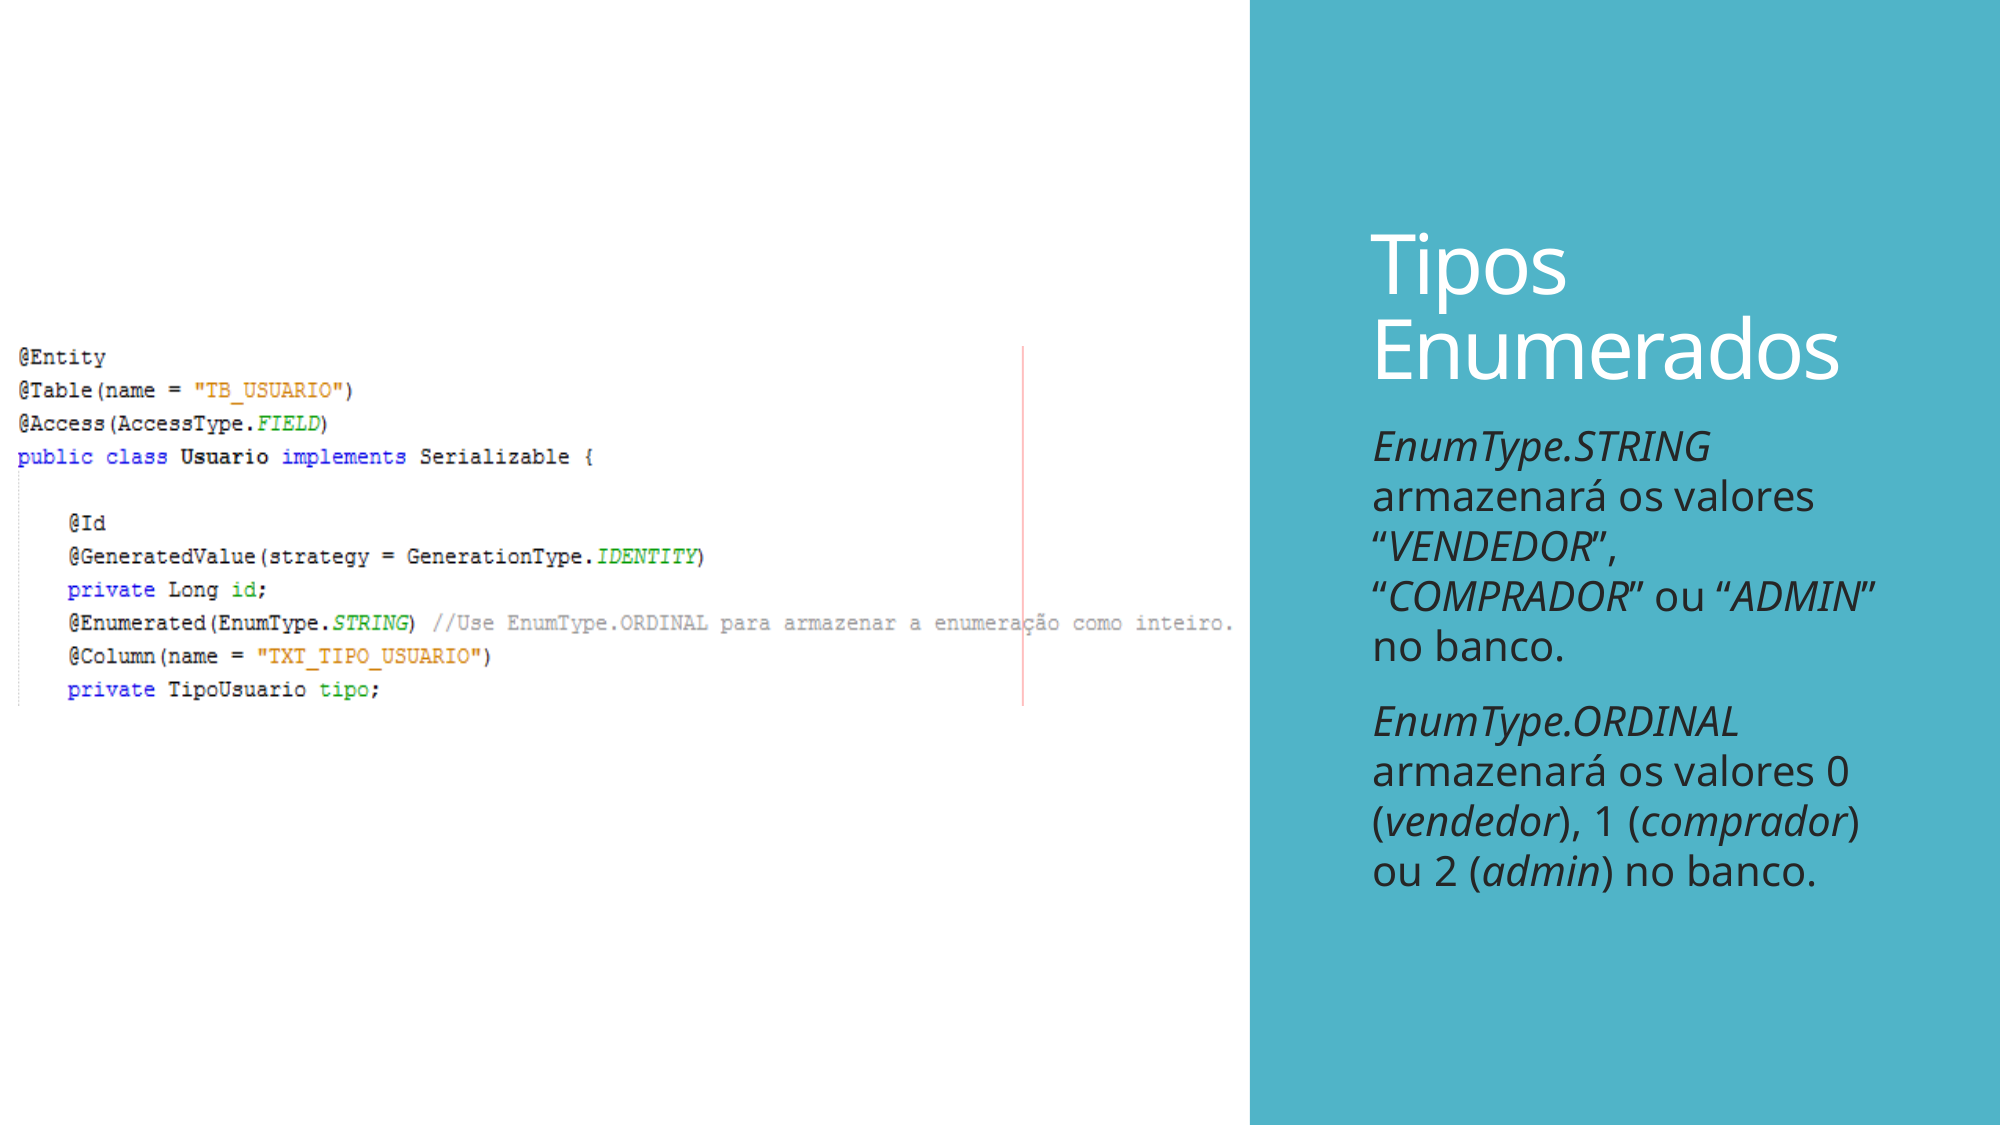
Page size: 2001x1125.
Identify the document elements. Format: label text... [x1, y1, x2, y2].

list EnumType.STRING armazenará os valores “VENDEDOR”, “COMPRADOR” ou “ADMIN” no banco. EnumType.ORDINAL armazenará os valores 0 (vendedor), 1 (comprador) ou 2 (admin) no banco. [1357, 412, 1916, 925]
title Tipos Enumerados [1355, 88, 1911, 404]
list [18, 346, 1239, 706]
